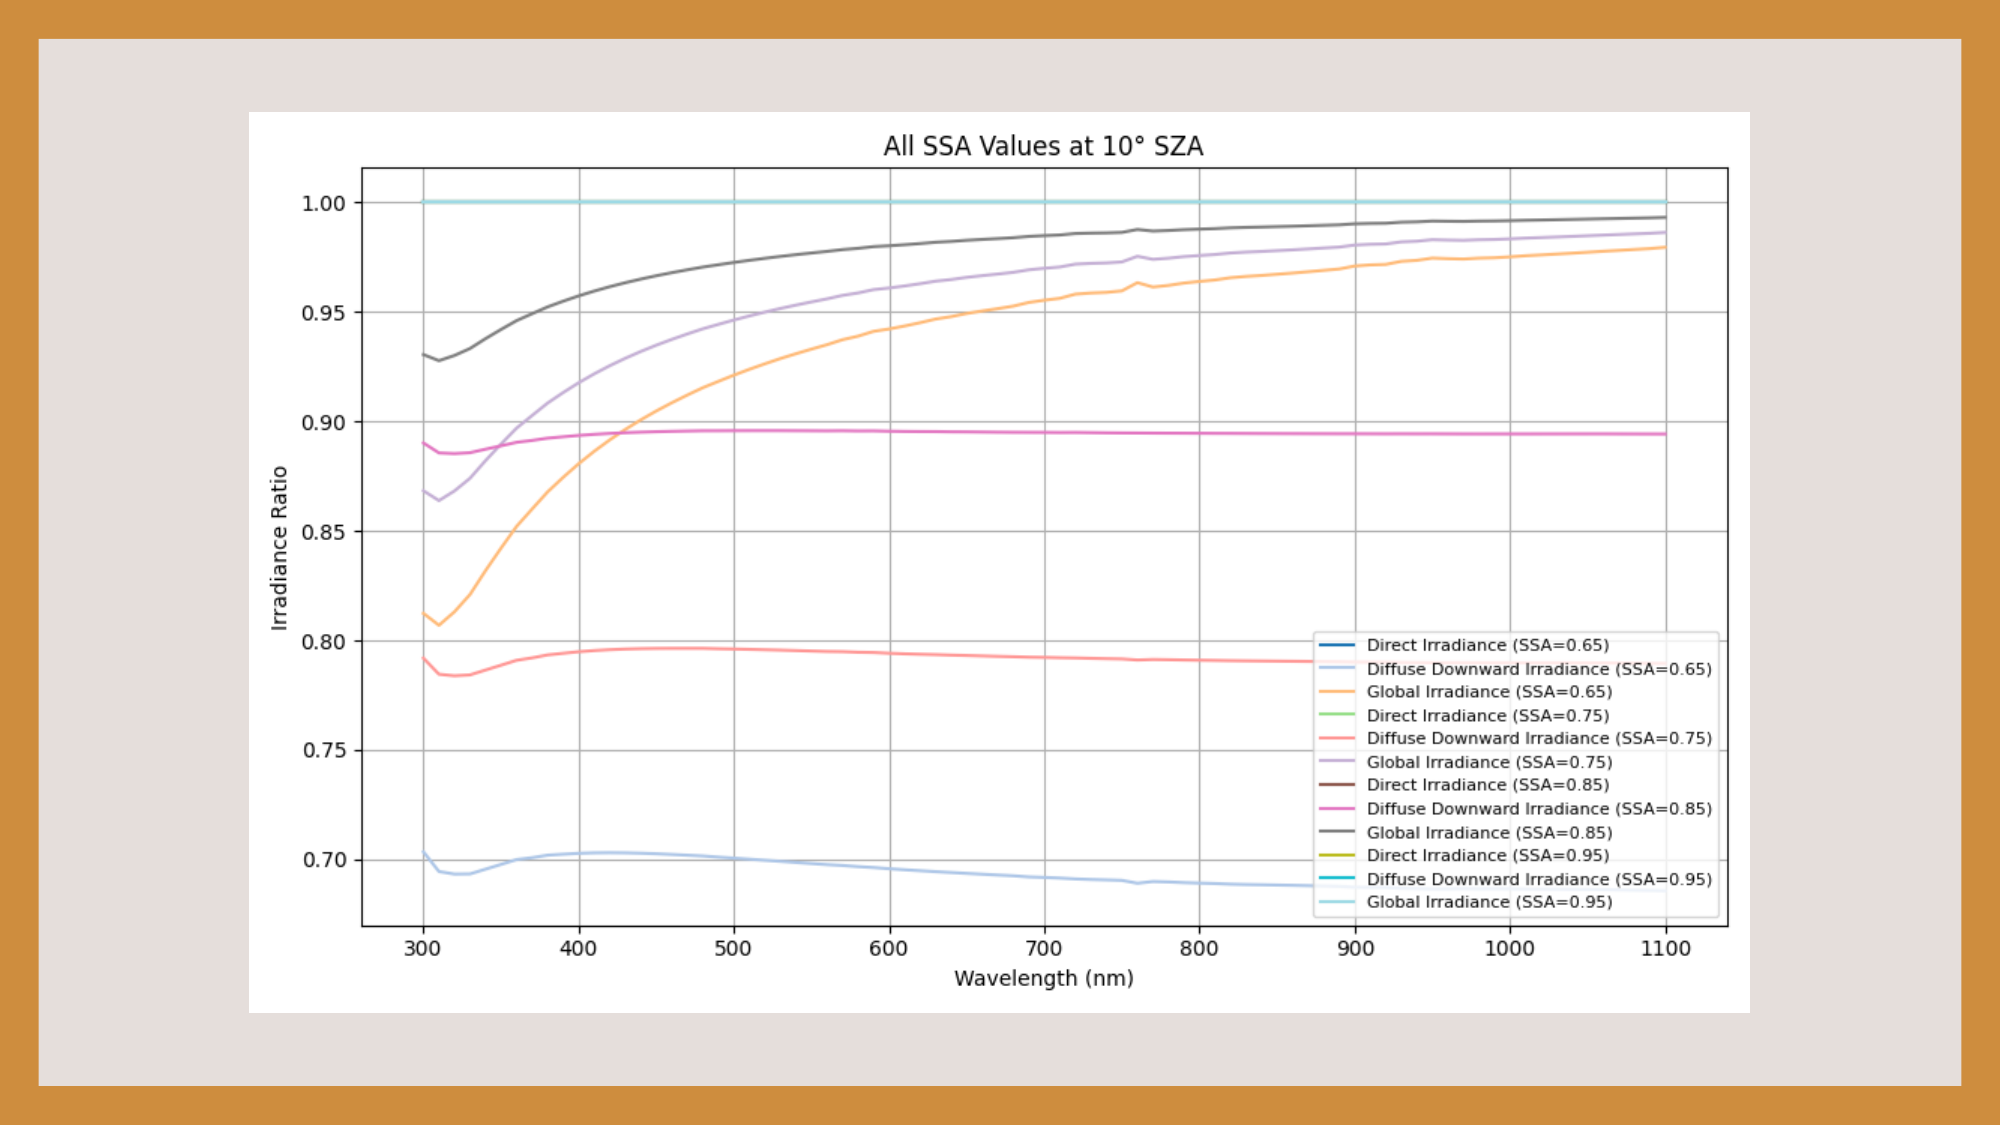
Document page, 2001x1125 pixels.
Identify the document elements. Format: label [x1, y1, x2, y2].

picture [249, 112, 1750, 1013]
